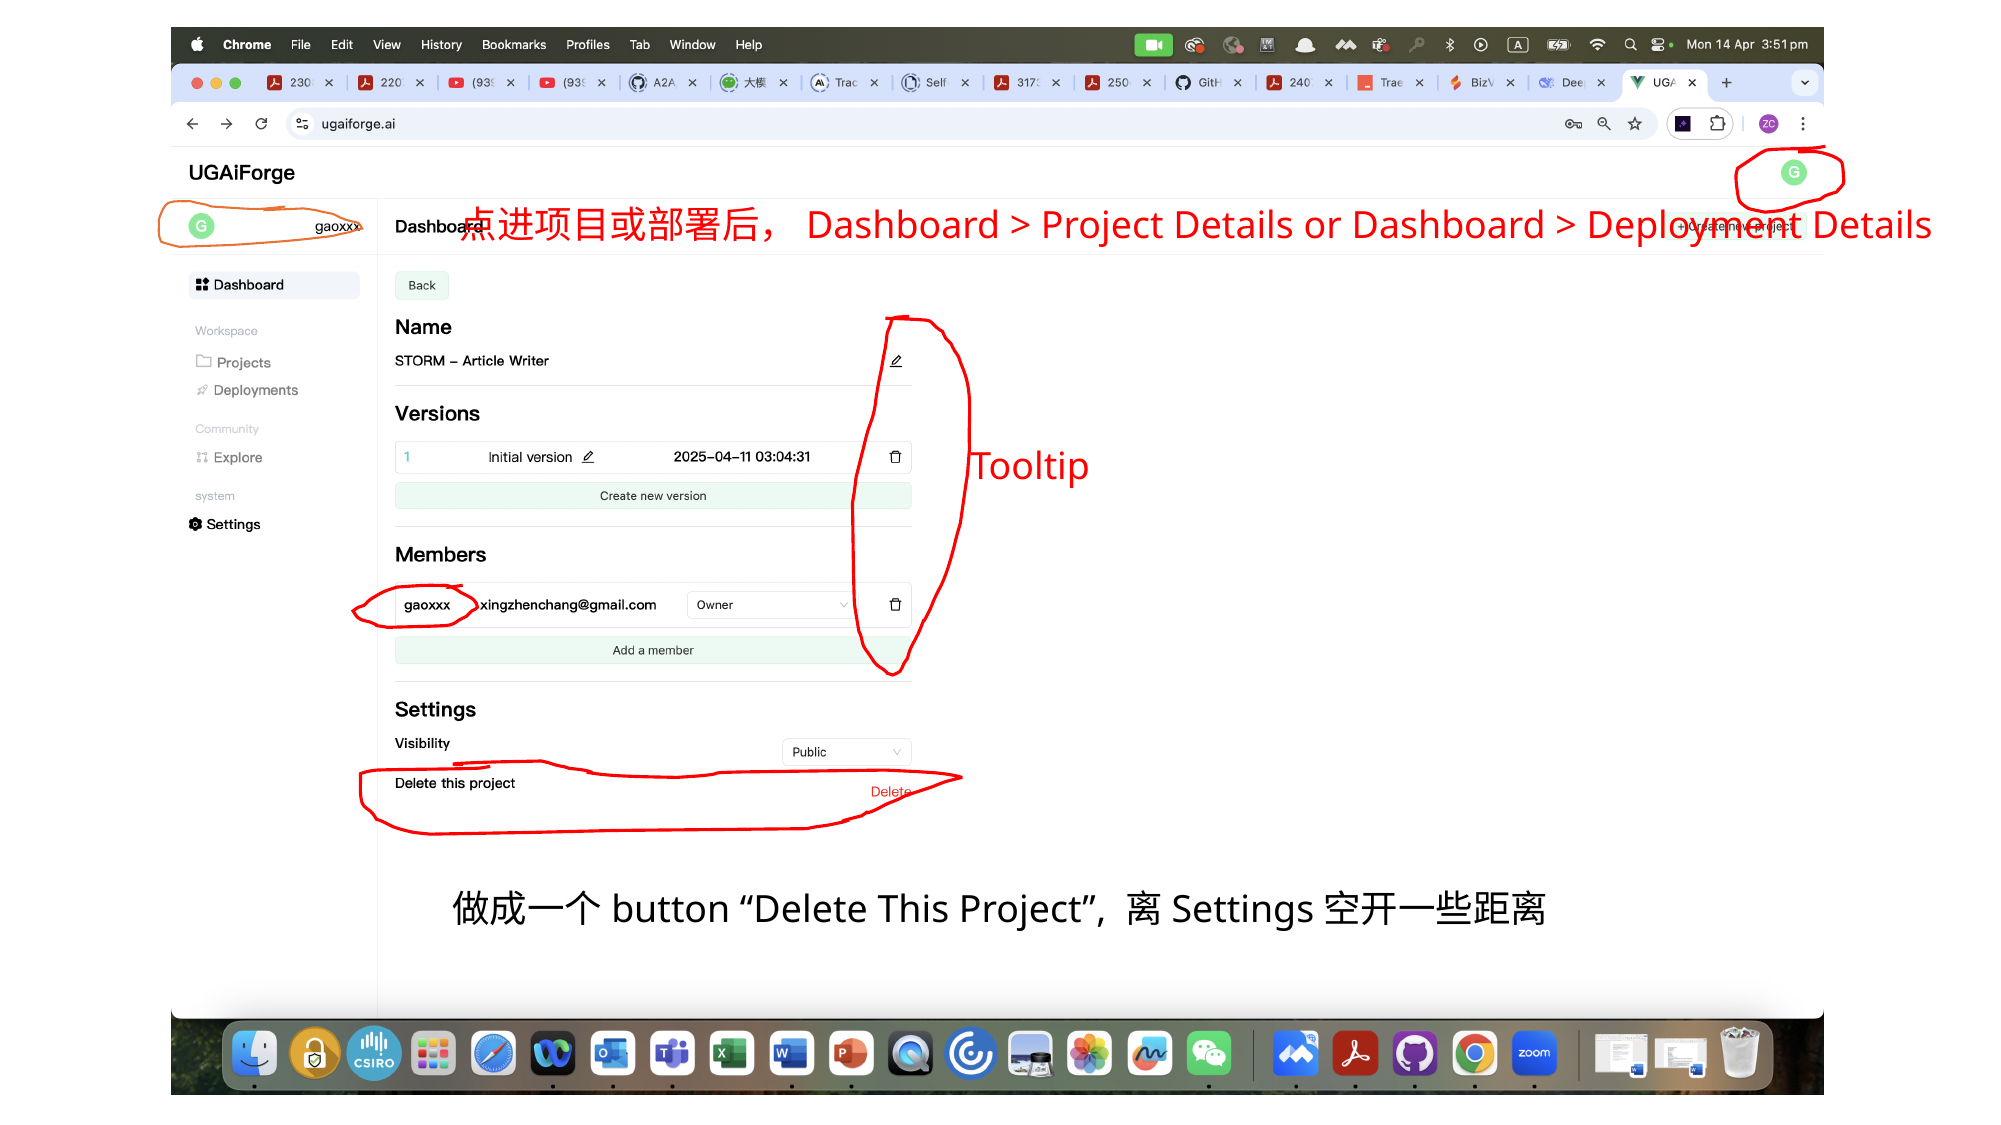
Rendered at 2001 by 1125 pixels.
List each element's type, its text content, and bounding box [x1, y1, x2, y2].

text_box [1825, 151, 1846, 193]
text_box 点进项目或部署后，Dashboard > Project Details or Dashboard > Deployment Details [1825, 193, 1949, 254]
picture [171, 26, 1825, 1096]
text_box [157, 201, 171, 246]
